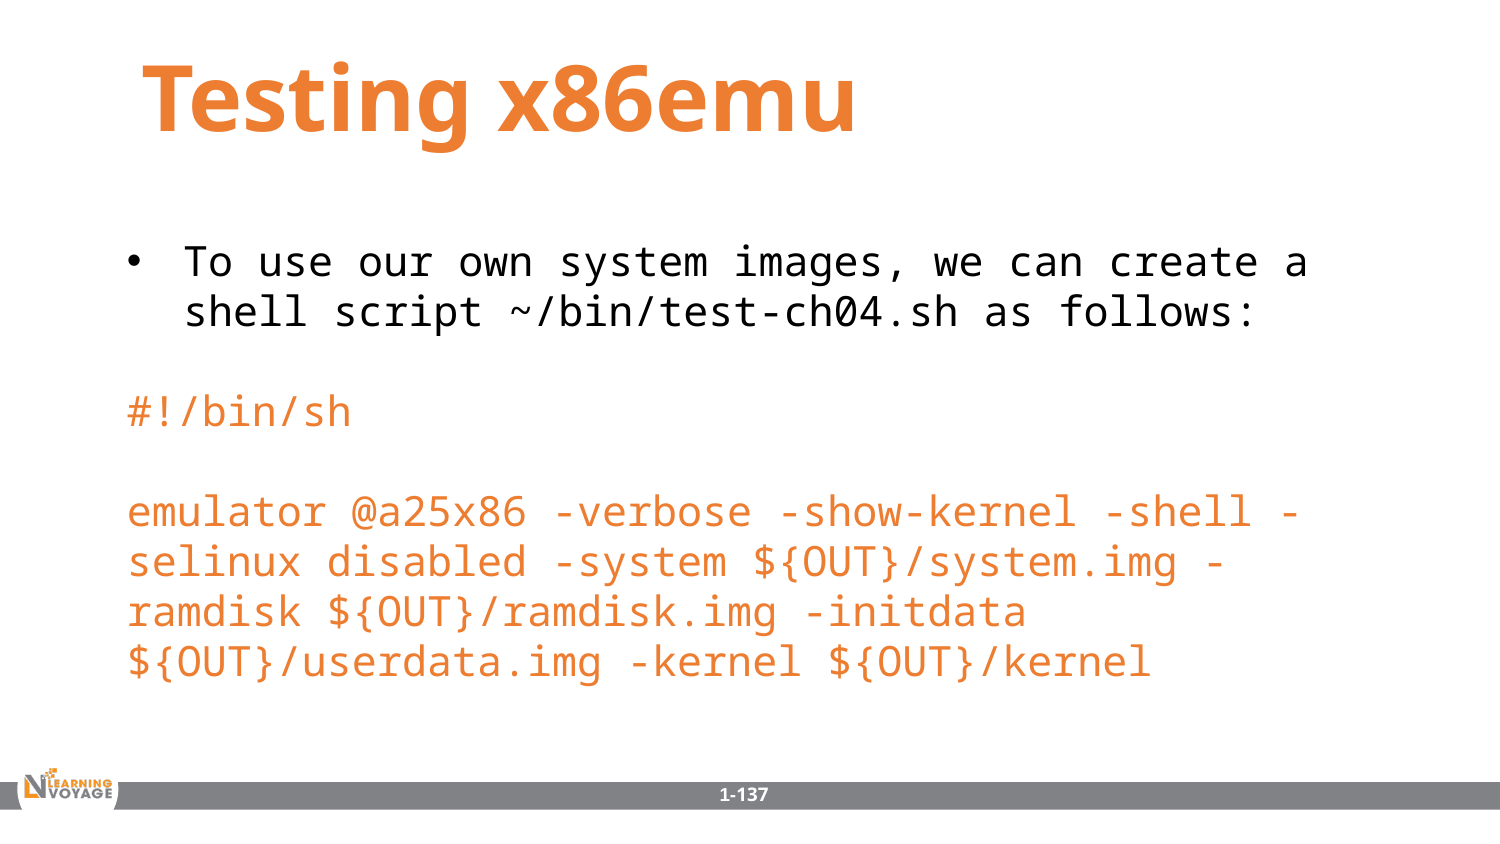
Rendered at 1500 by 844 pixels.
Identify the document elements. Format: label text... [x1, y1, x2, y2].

slide_number 1-137 [692, 770, 784, 821]
text_box Testing x86emu [126, 37, 1434, 153]
picture [0, 706, 144, 844]
text_box To use our own system images, we can create a shell script ~/bin/test-ch04.sh as follows: #!/bin/sh emulator @a25x86 -verbose -show-kernel -shell -selinux disabled -system ${OUT}/system.img -ramdisk ${OUT}/ramdisk.img -initdata ${OUT}/userdata.img -kernel ${OUT}/kernel [126, 233, 1373, 686]
